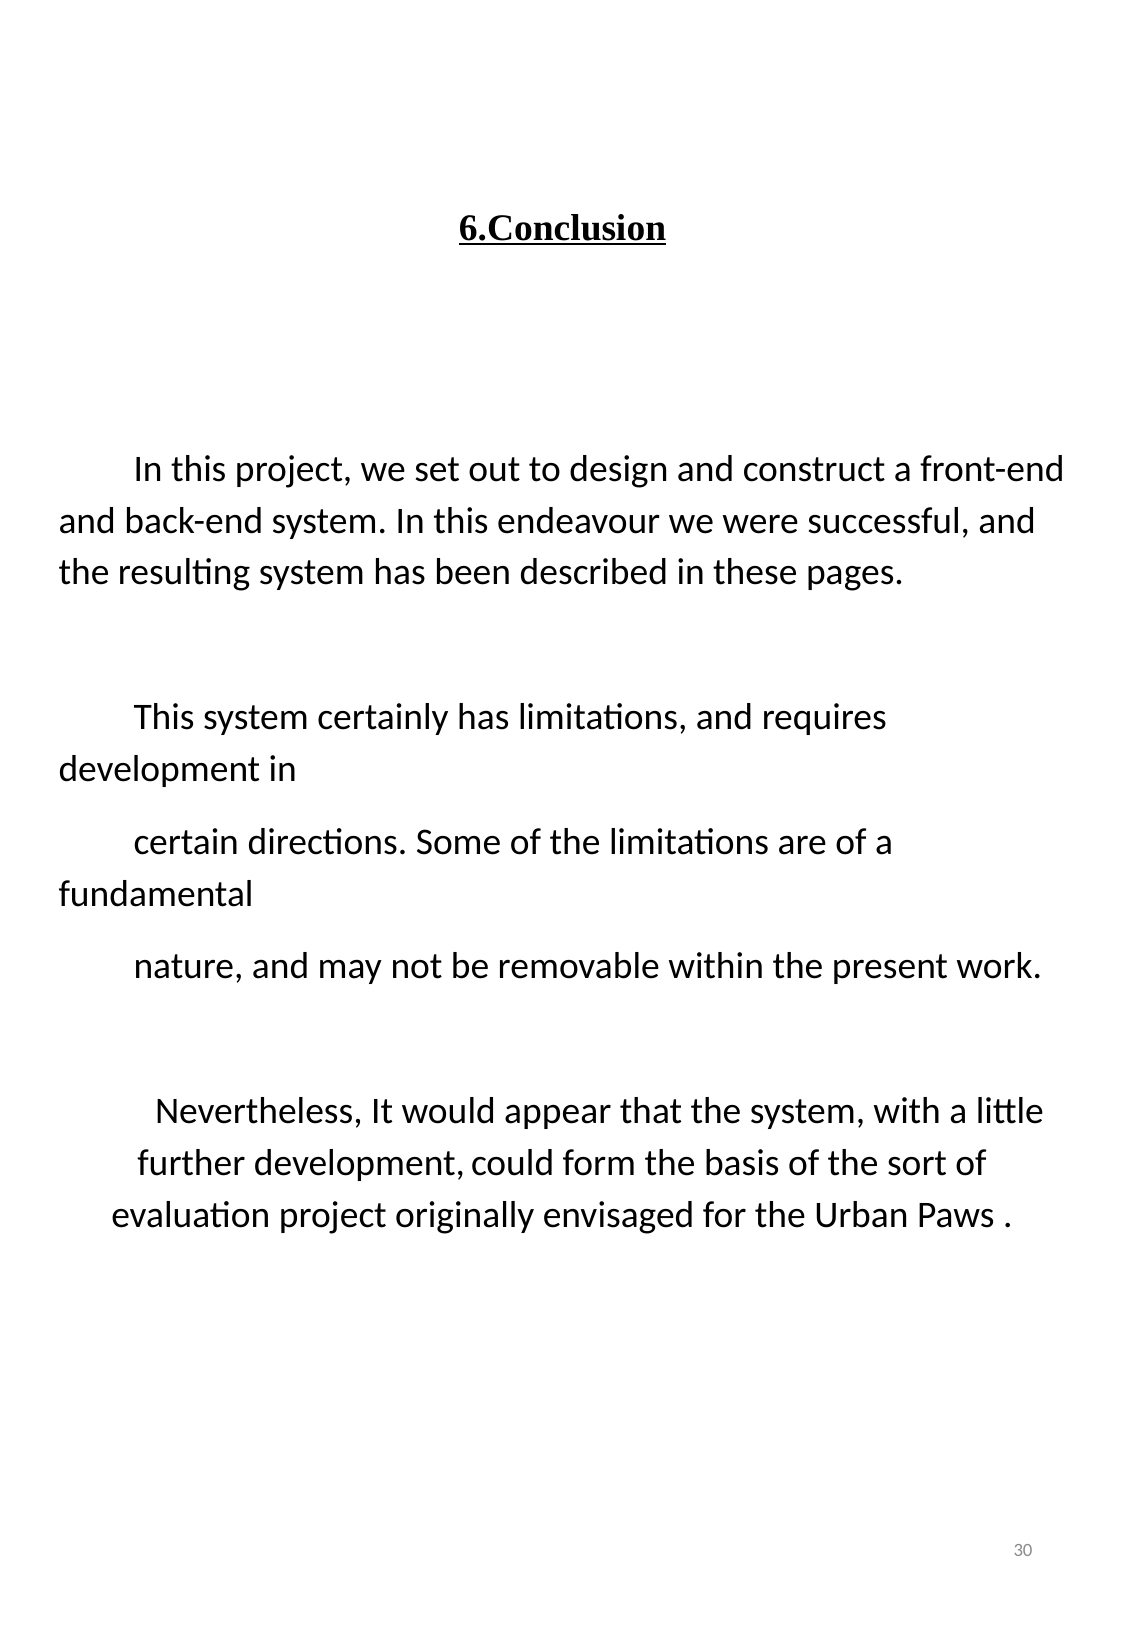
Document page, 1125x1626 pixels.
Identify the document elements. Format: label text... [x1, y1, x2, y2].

title 6.Conclusion [77, 71, 1048, 357]
slide_number 30 [794, 1506, 1048, 1593]
text_box In this project, we set out to design and construct a front-end and back-end system. In this endeavour we were successful, and the resulting system has been described in these pages. This system certainly has limitations, and requires development in certain directions. Some of the limitations are of a fundamental nature, and may not be removable within the present work. Nevertheless, It would appear that the system, with a little further development, could form the basis of the sort of evaluation project originally envisaged for the Urban Paws . [43, 357, 1081, 1242]
